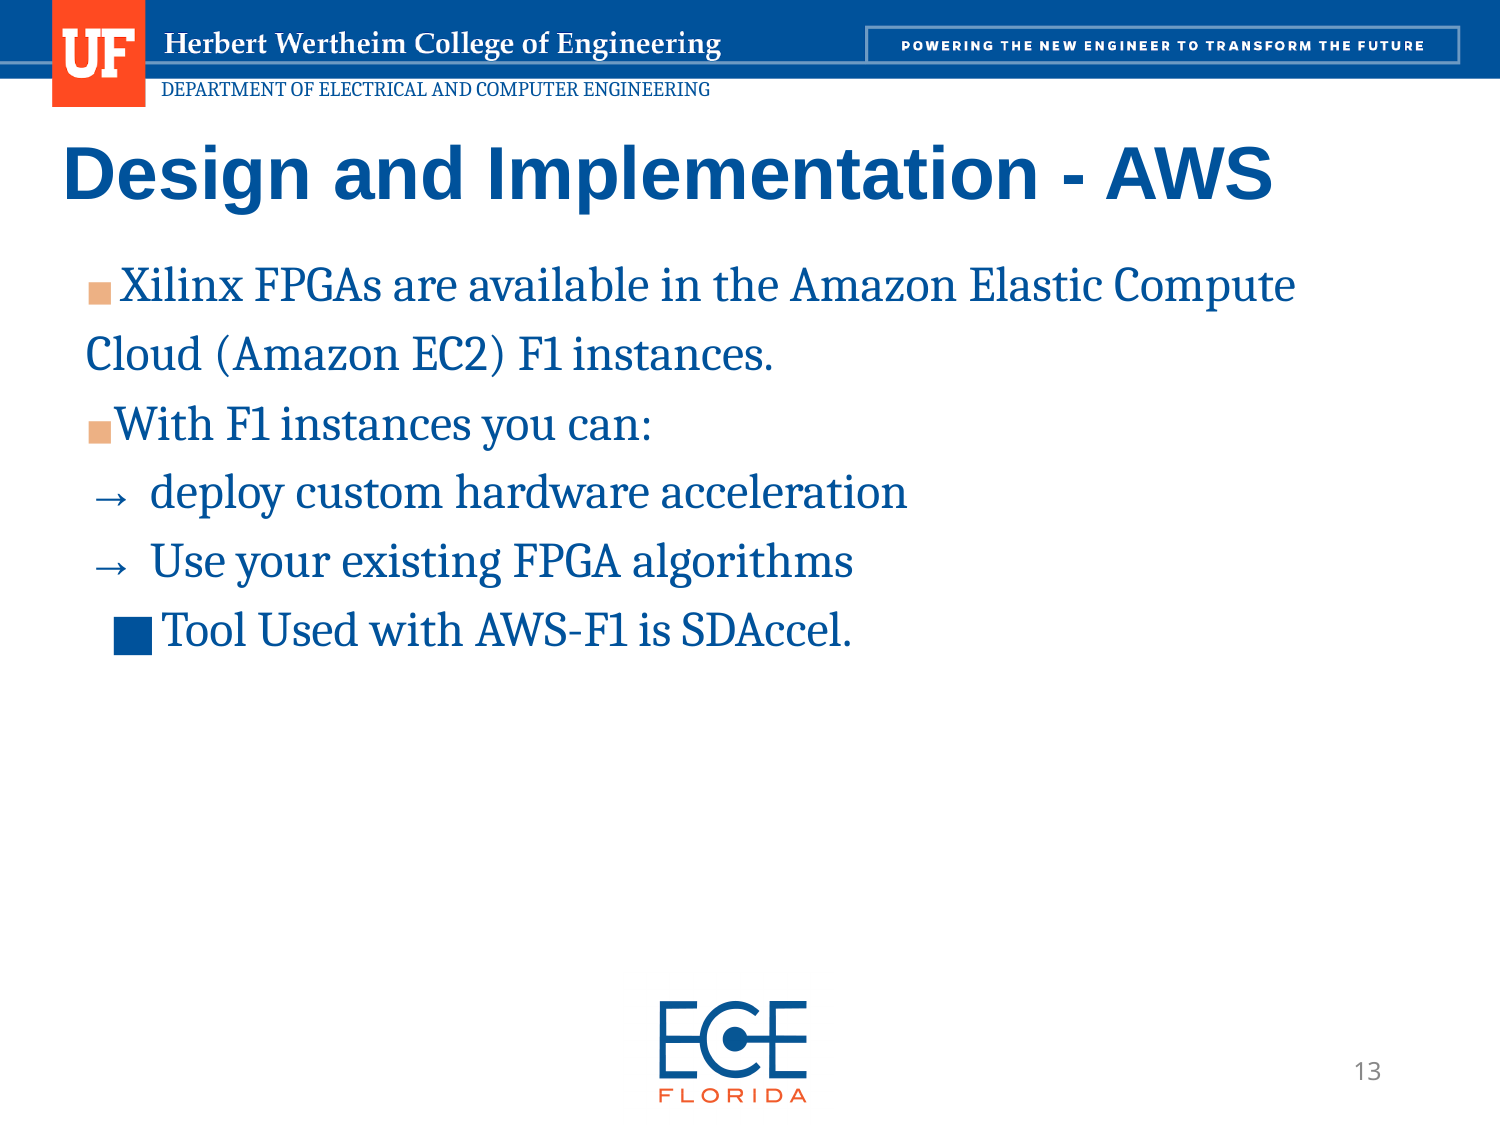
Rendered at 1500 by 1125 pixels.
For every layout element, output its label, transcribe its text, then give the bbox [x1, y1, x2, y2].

slide_number ‹#› [1059, 1042, 1397, 1103]
list ■ Xilinx FPGAs are available in the Amazon Elastic Compute Cloud (Amazon EC2) F1 instances. ■With F1 instances you can: → deploy custom hardware acceleration → Use your existing FPGA algorithms Tool Used with AWS-F1 is SDAccel. [70, 235, 1397, 848]
picture [0, 0, 1500, 107]
title Design and Implementation - AWS [47, 116, 1397, 284]
picture [623, 972, 834, 1125]
